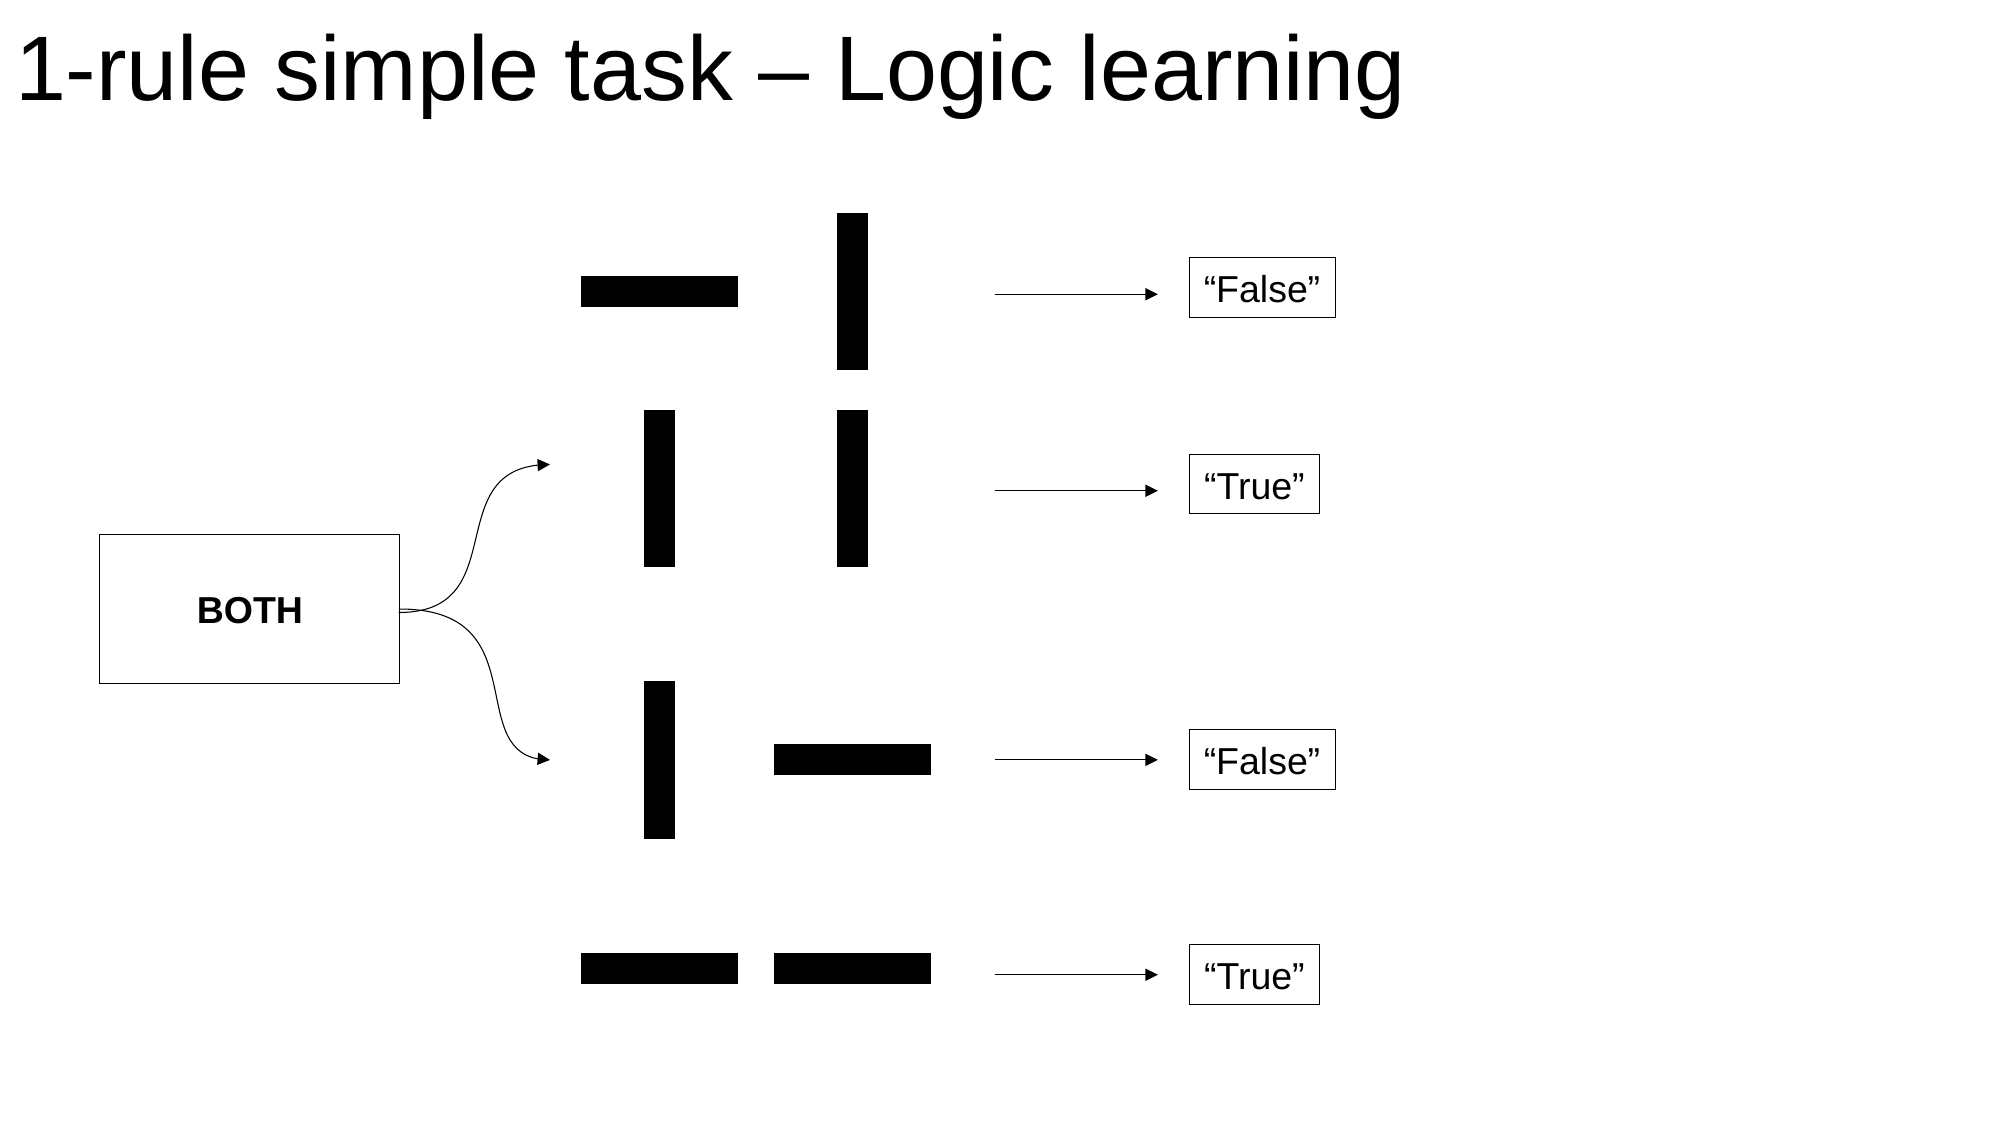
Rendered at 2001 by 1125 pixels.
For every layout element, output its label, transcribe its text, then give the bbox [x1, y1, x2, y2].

text_box “True” [1189, 944, 1320, 1005]
text_box [644, 410, 675, 567]
text_box “False” [1189, 729, 1336, 790]
text_box [837, 410, 868, 567]
text_box “True” [1189, 454, 1320, 514]
text_box “False” [1189, 257, 1336, 318]
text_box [399, 613, 550, 760]
text_box [837, 213, 868, 370]
text_box [581, 953, 738, 984]
text_box [644, 681, 675, 839]
text_box [581, 276, 738, 307]
text_box BOTH [99, 534, 399, 684]
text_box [398, 464, 550, 613]
title 1-rule simple task – Logic learning [0, 0, 2000, 143]
text_box [774, 744, 931, 775]
text_box [774, 953, 931, 984]
